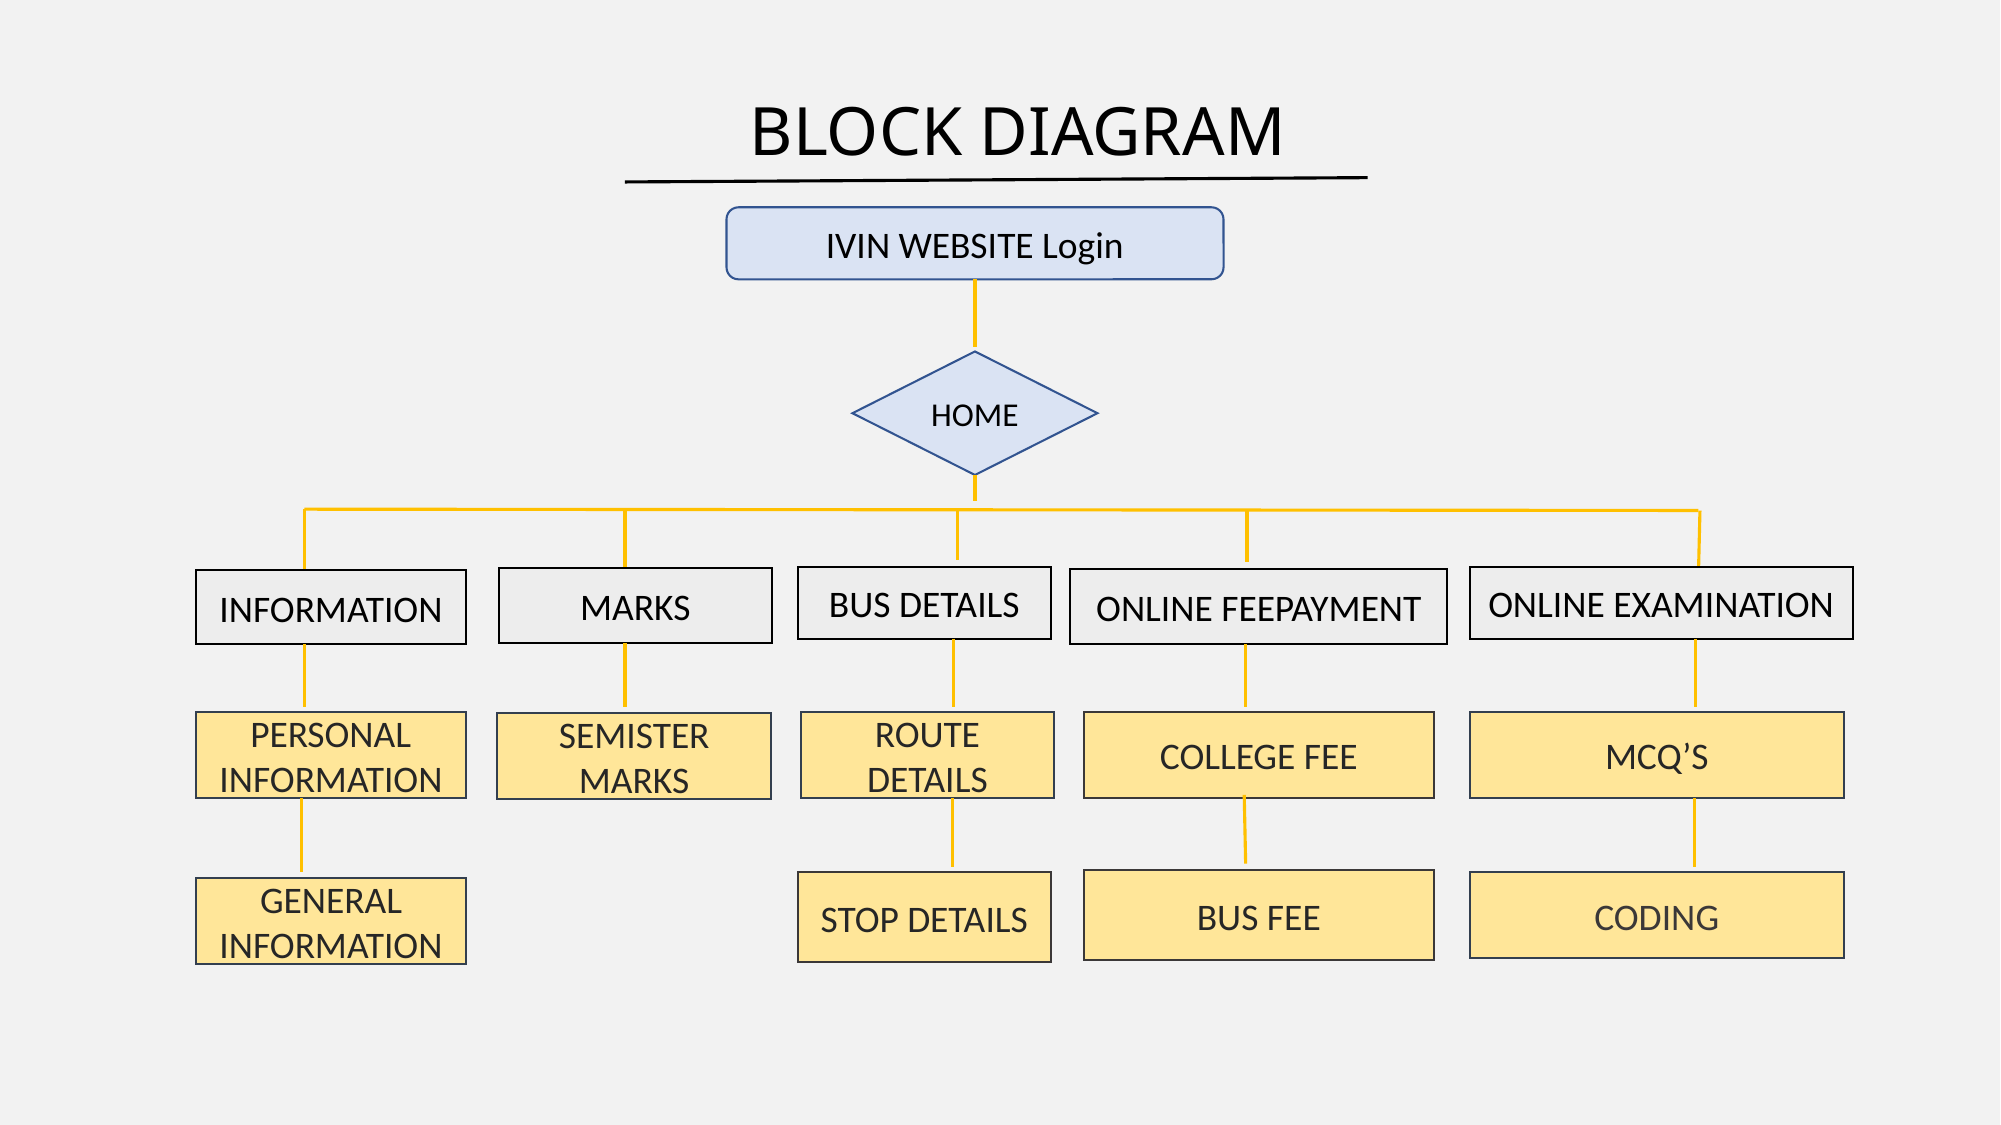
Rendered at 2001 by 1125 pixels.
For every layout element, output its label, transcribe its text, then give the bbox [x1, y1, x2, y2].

text_box SEMISTER MARKS [496, 712, 772, 800]
text_box MCQ’S [1469, 711, 1845, 799]
text_box INFORMATION [195, 569, 467, 645]
text_box BLOCK DIAGRAM [717, 81, 1384, 177]
text_box CODING [1469, 871, 1845, 959]
text_box IVIN WEBSITE Login [725, 206, 1225, 281]
text_box GENERAL INFORMATION [195, 877, 467, 965]
text_box ONLINE FEEPAYMENT [1069, 568, 1448, 645]
text_box COLLEGE FEE [1083, 711, 1435, 799]
text_box MARKS [498, 567, 773, 644]
text_box PERSONAL INFORMATION [195, 711, 467, 799]
text_box HOME [850, 350, 1100, 476]
text_box BUS FEE [1083, 869, 1435, 961]
text_box ONLINE EXAMINATION [1469, 566, 1854, 640]
text_box BUS DETAILS [797, 566, 1052, 640]
text_box ROUTE DETAILS [800, 711, 1055, 799]
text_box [624, 177, 1368, 182]
text_box STOP DETAILS [797, 871, 1052, 963]
